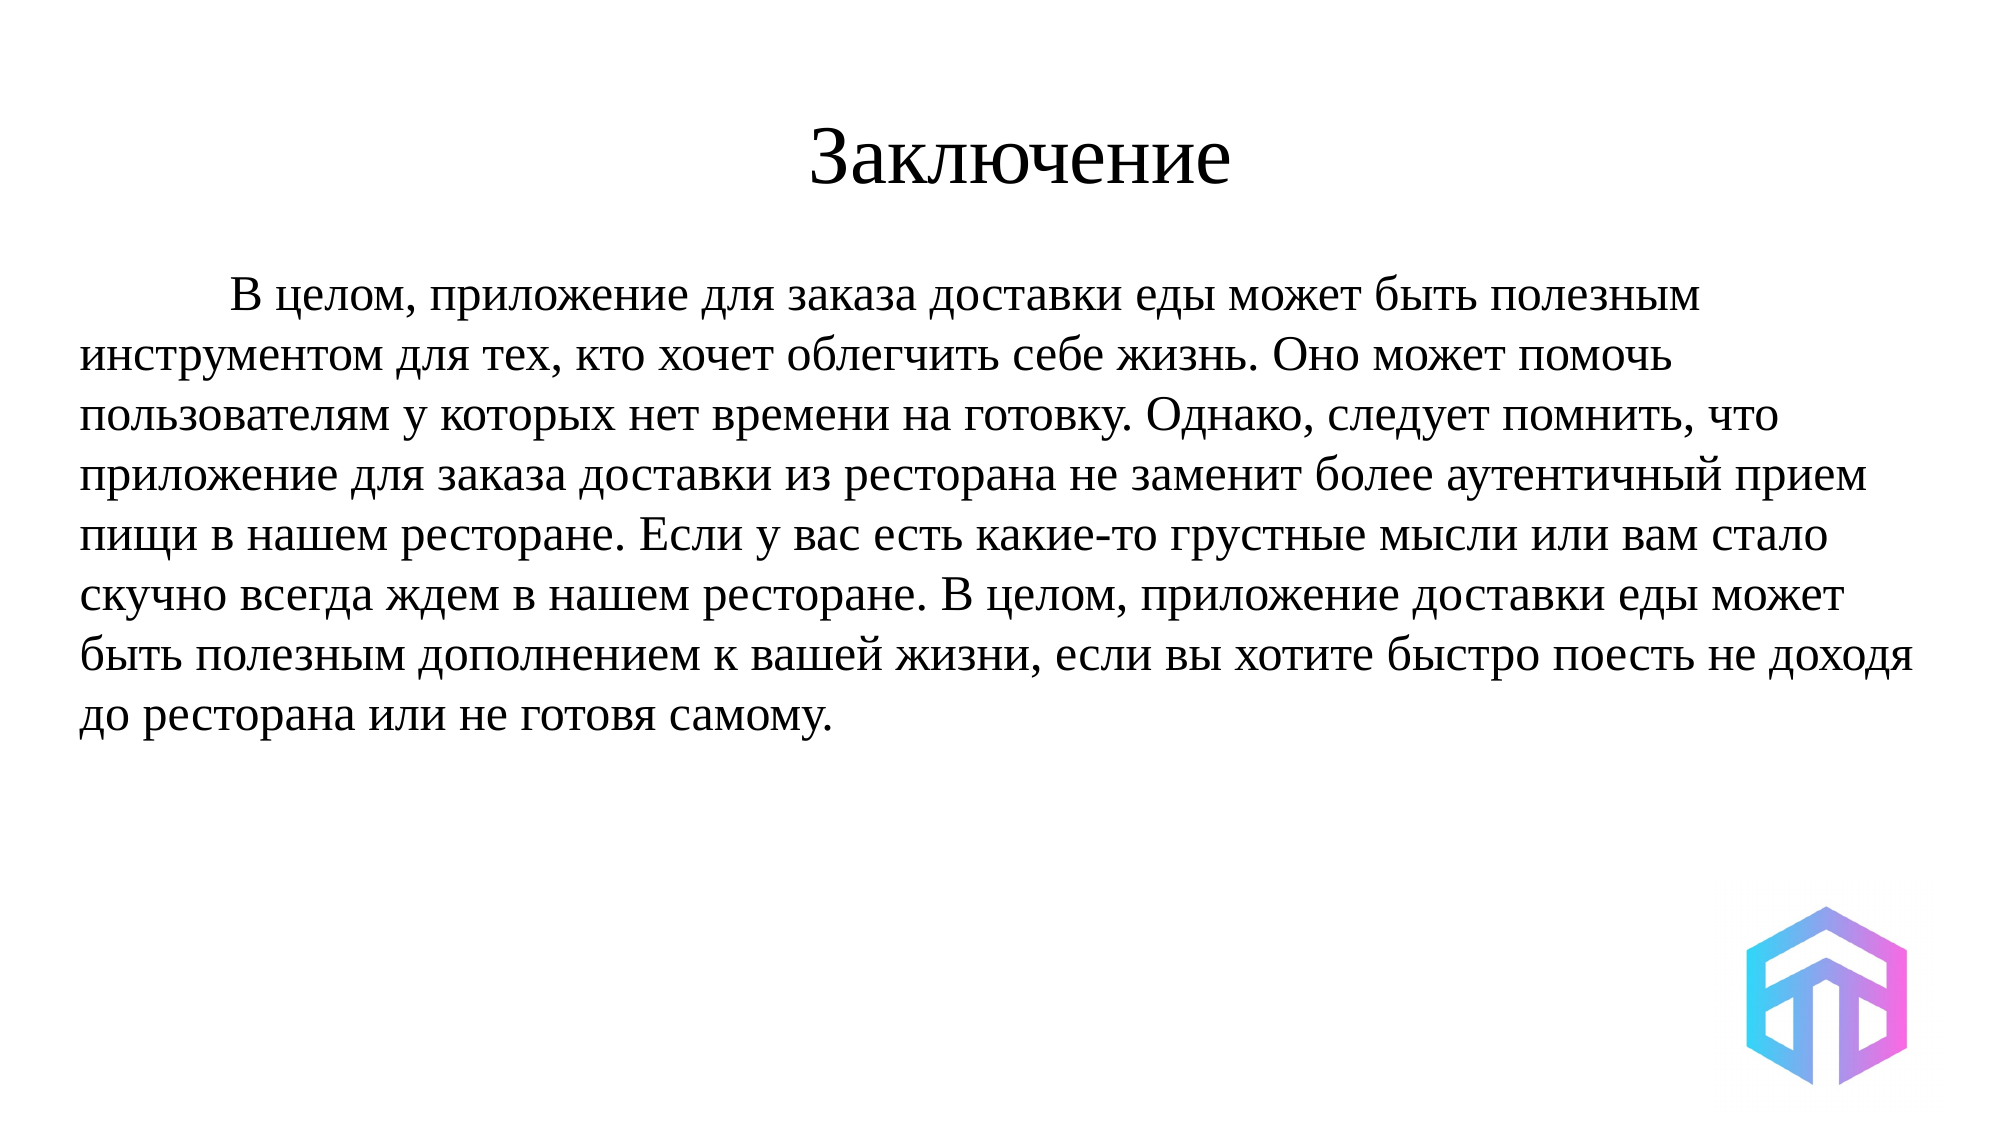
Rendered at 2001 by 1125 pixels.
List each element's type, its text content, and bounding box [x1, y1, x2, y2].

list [1710, 879, 1943, 1112]
text_box В целом, приложение для заказа доставки еды может быть полезным инструментом для тех, кто хочет облегчить себе жизнь. Оно может помочь пользователям у которых нет времени на готовку. Однако, следует помнить, что приложение для заказа доставки из ресторана не заменит более аутентичный прием пищи в нашем ресторане. Если у вас есть какие-то грустные мысли или вам стало скучно всегда ждем в нашем ресторане. В целом, приложение доставки еды может быть полезным дополнением к вашей жизни, если вы хотите быстро поесть не доходя до ресторана или не готовя самому. [64, 253, 1936, 748]
title Заключение [85, 59, 1957, 254]
